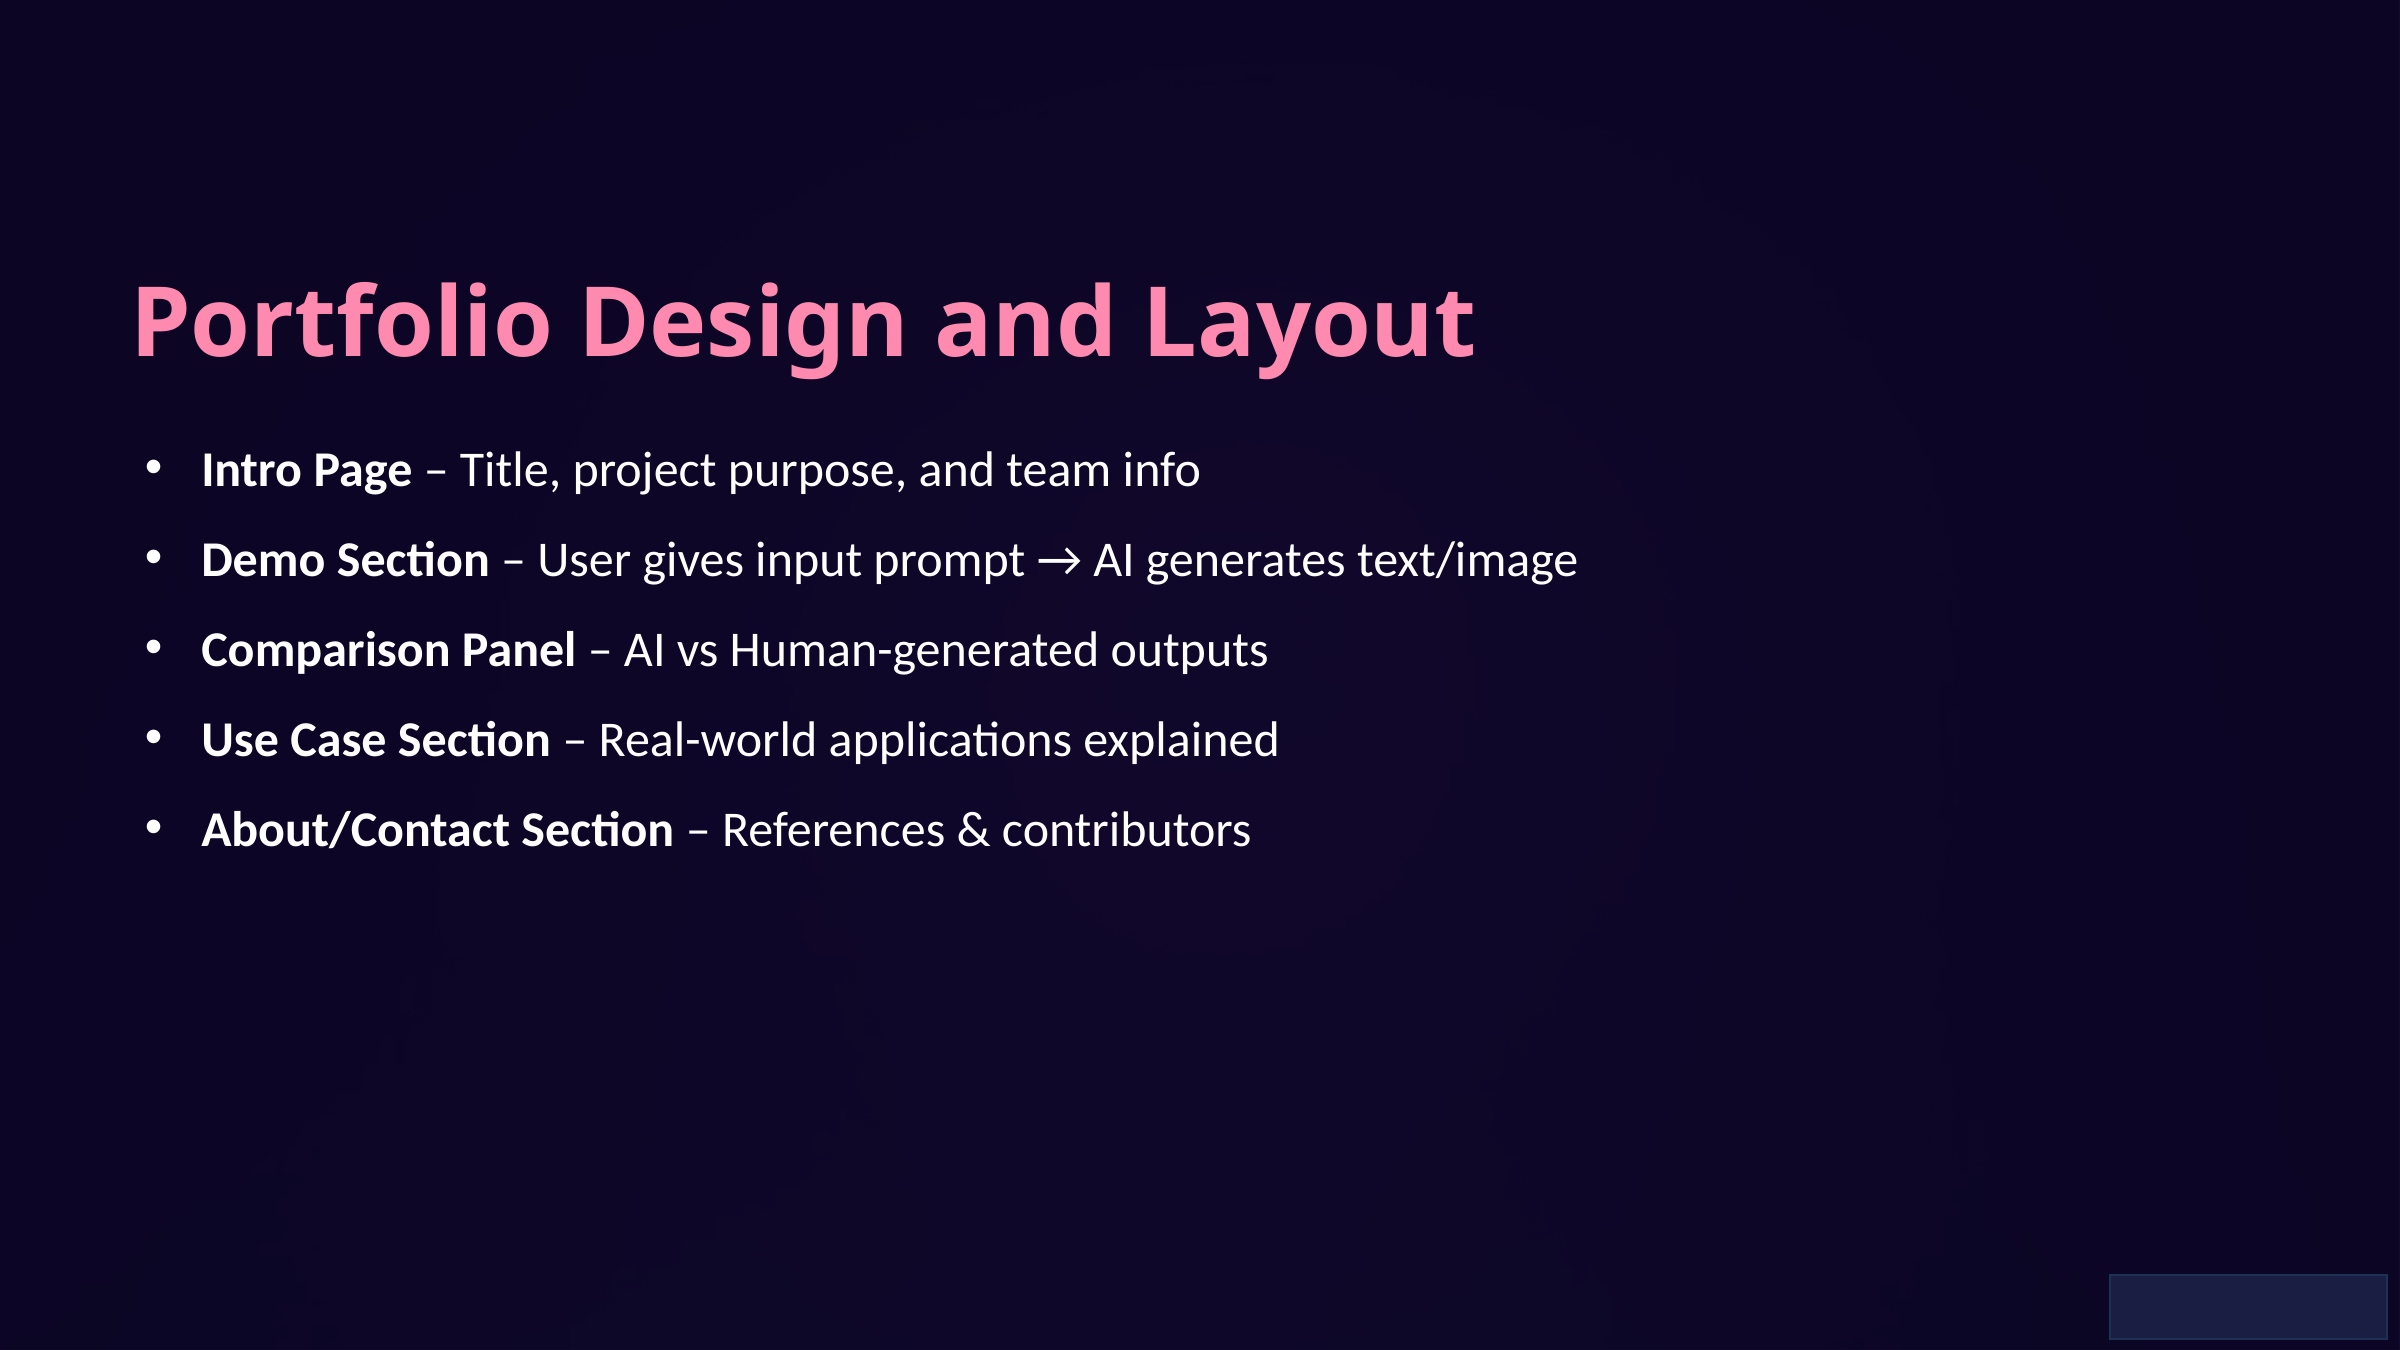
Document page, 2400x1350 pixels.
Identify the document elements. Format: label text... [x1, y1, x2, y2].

text_box [2109, 1274, 2388, 1340]
text_box Intro Page – Title, project purpose, and team info Demo Section – User gives input prompt → AI generates text/image Comparison Panel – AI vs Human-generated outputs Use Case Section – Real-world applications explained About/Contact Section – References & contributors [130, 398, 2089, 864]
picture [2106, 1271, 2389, 1339]
text_box Portfolio Design and Layout [130, 253, 2270, 499]
